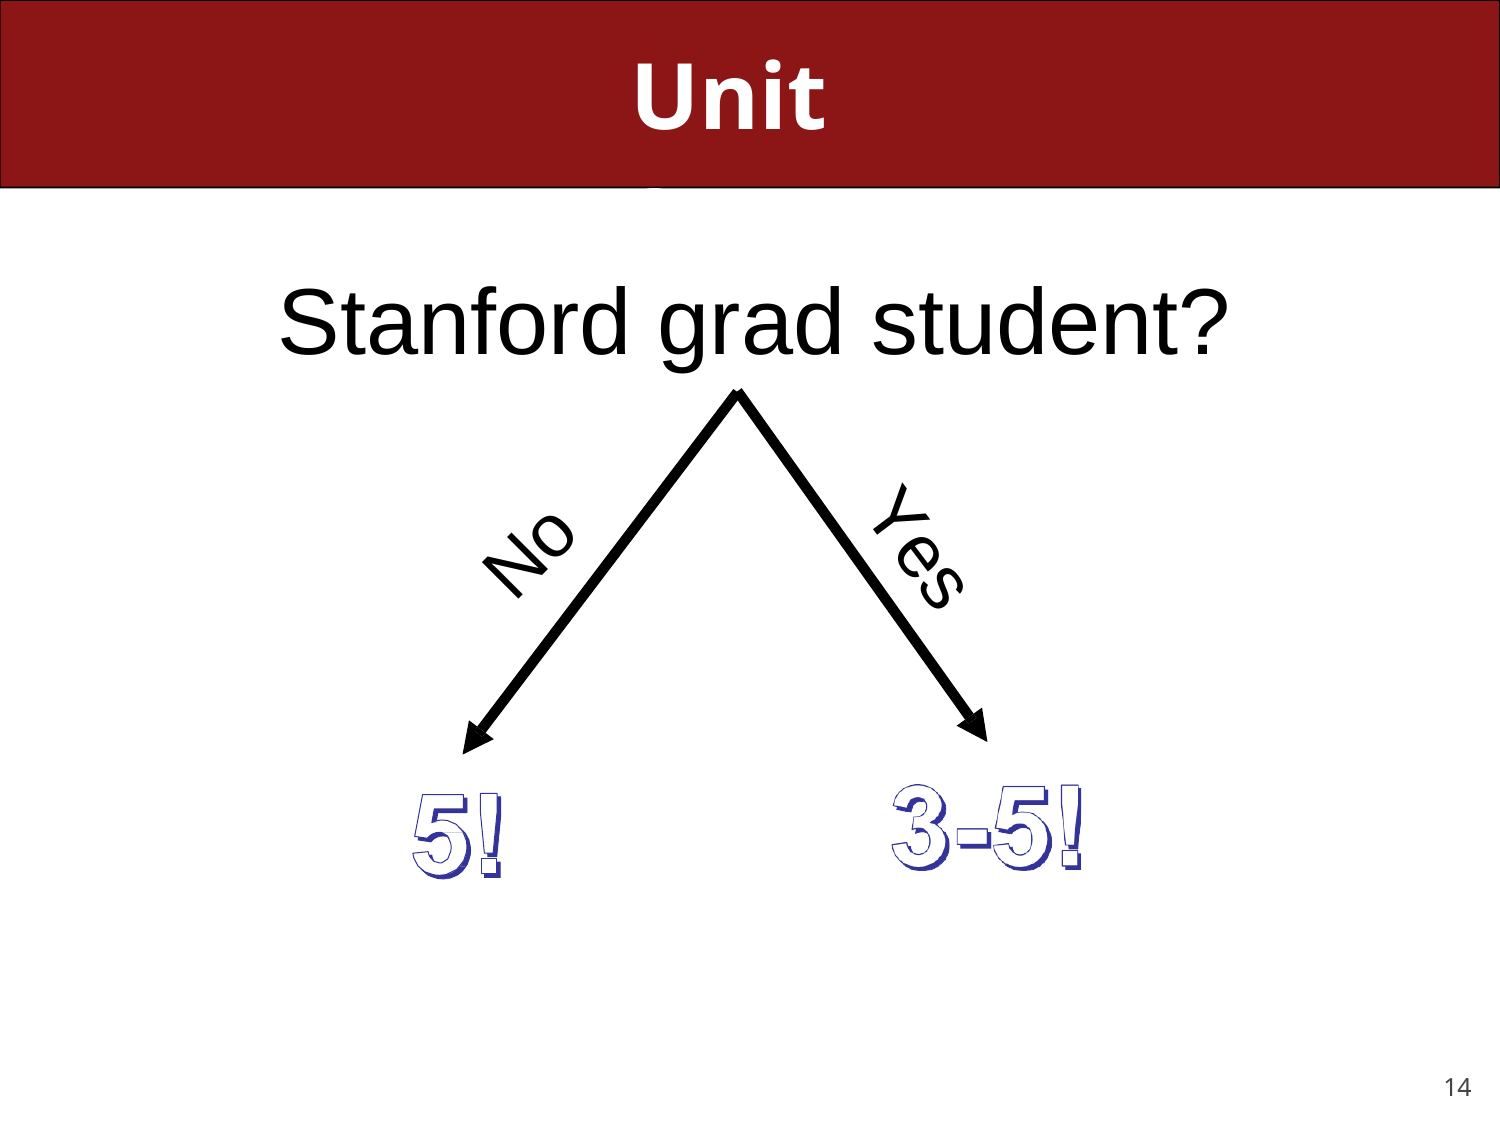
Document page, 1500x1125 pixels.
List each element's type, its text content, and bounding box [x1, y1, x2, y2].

text_box Yes [848, 476, 995, 637]
text_box No [472, 475, 612, 615]
text_box [480, 793, 498, 854]
text_box Stanford grad student? [275, 258, 1233, 374]
title Units [628, 36, 872, 258]
text_box [891, 784, 1082, 871]
text_box [417, 835, 448, 843]
text_box [733, 388, 988, 743]
text_box [412, 794, 467, 876]
text_box [462, 388, 738, 755]
text_box [481, 858, 497, 874]
text_box [435, 840, 469, 878]
text_box [489, 798, 500, 856]
text_box [433, 799, 466, 821]
slide_number 14 [1439, 1069, 1480, 1125]
text_box [420, 833, 444, 841]
